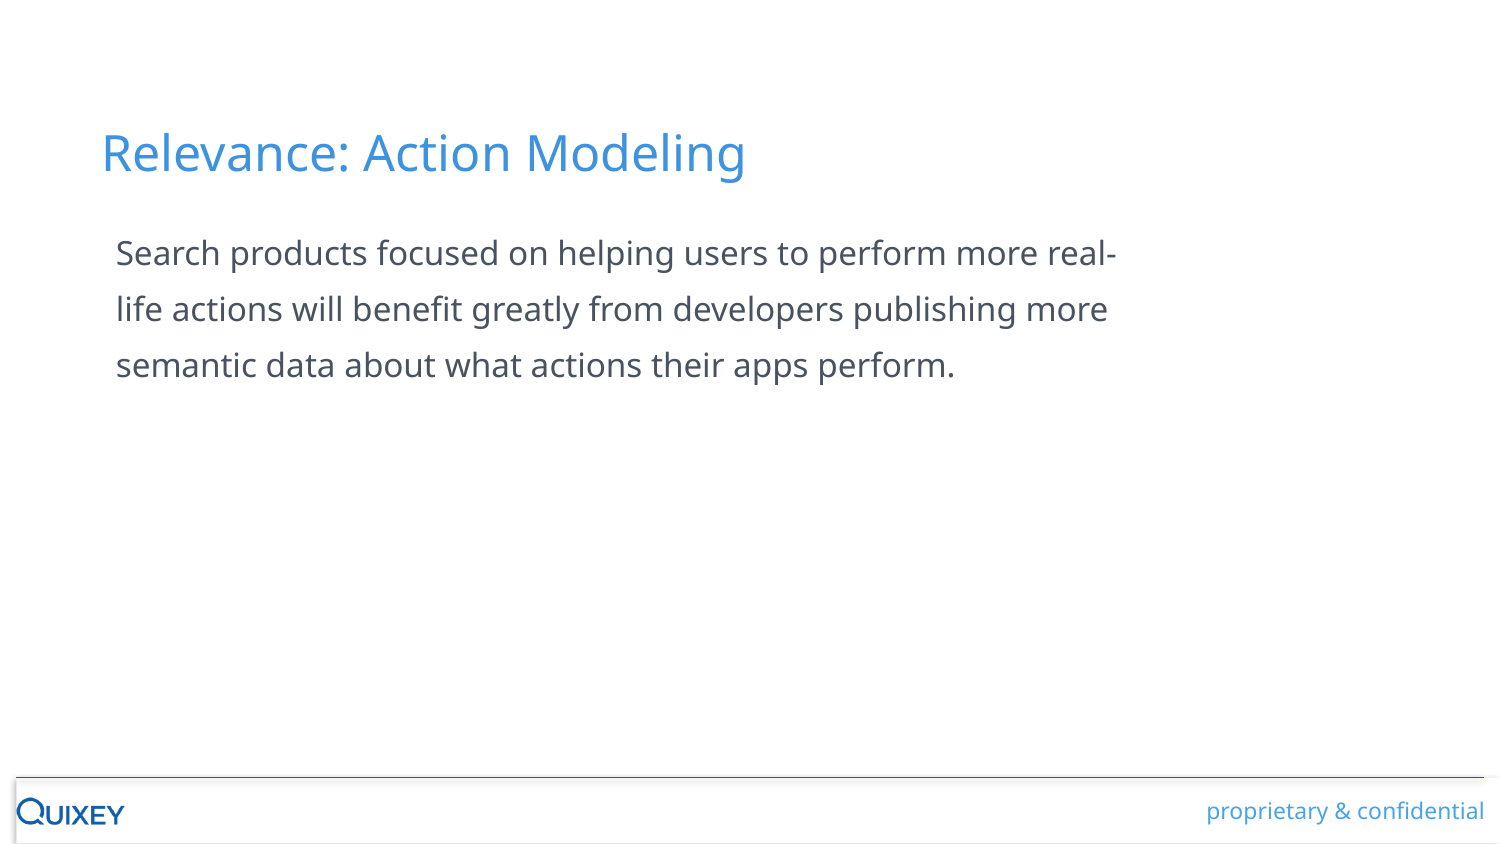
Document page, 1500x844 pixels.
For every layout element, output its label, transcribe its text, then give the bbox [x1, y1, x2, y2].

list Relevance: Action Modeling [101, 101, 1399, 202]
picture [16, 797, 125, 825]
text_box Search products focused on helping users to perform more real-life actions will benefit greatly from developers publishing more semantic data about what actions their apps perform. [101, 208, 1151, 392]
